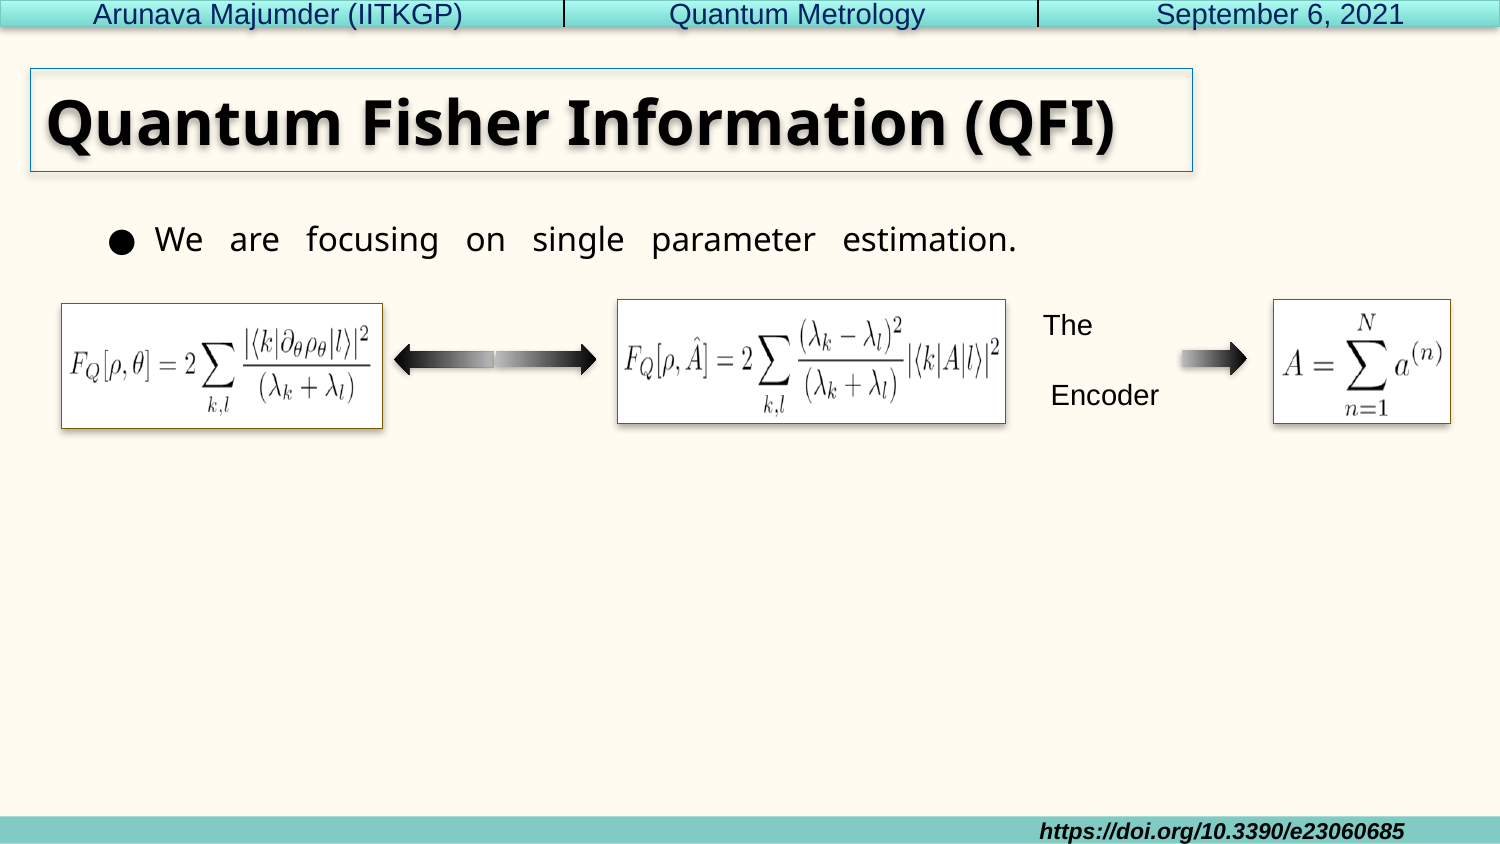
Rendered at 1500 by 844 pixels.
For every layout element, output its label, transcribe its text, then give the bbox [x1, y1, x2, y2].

text_box https://doi.org/10.3390/e23060685 [770, 815, 1493, 844]
text_box [495, 343, 597, 375]
text_box [393, 344, 495, 375]
picture [61, 303, 383, 429]
text_box Arunava Majumder (IITKGP) Quantum Metrology September 6, 2021 [1039, 0, 1500, 27]
text_box The Encoder [1024, 294, 1186, 422]
title Quantum Fisher Information (QFI) [30, 68, 1193, 172]
picture [1273, 299, 1451, 424]
text_box Arunava Majumder (IITKGP) Quantum Metrology September 6, 2021 [565, 0, 1037, 27]
text_box [1181, 341, 1248, 376]
text_box We are focusing on single parameter estimation. [71, 197, 1408, 257]
text_box [0, 814, 1500, 844]
text_box Arunava Majumder (IITKGP) Quantum Metrology September 6, 2021 [0, 0, 563, 27]
picture [617, 298, 1006, 424]
